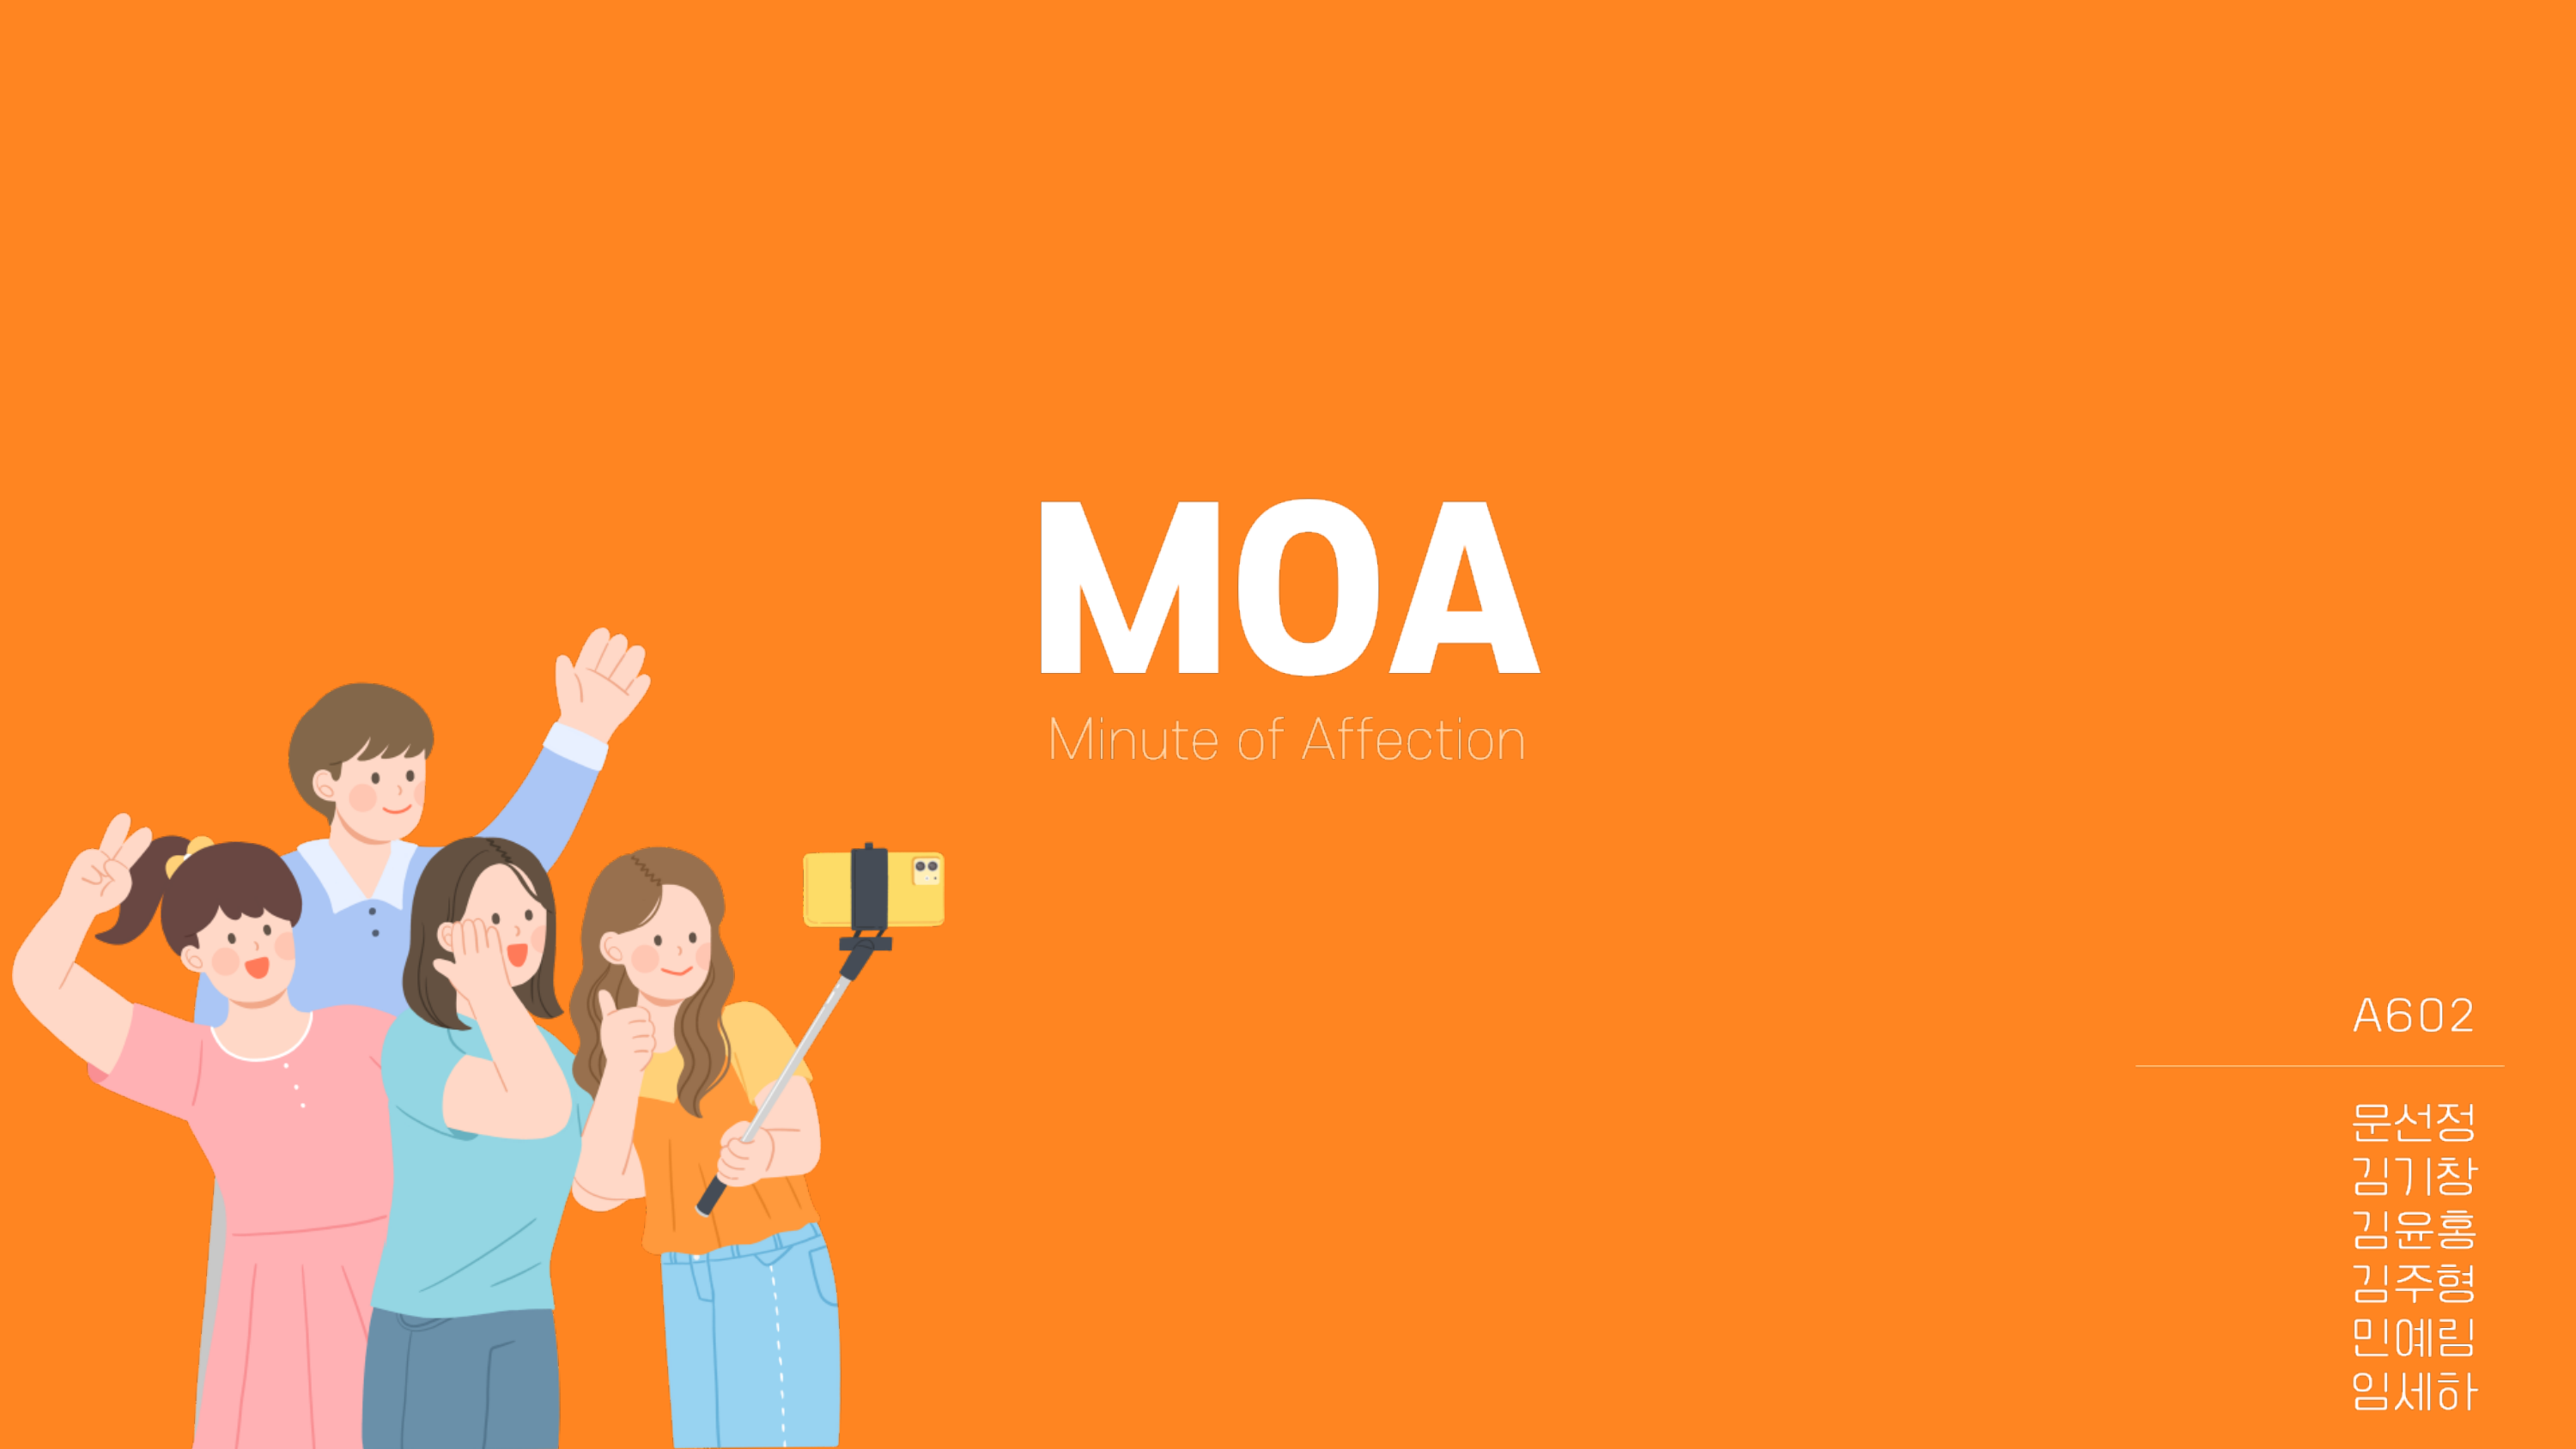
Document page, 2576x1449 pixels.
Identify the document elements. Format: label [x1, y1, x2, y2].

picture [2136, 961, 2576, 1449]
picture [12, 306, 1854, 1449]
